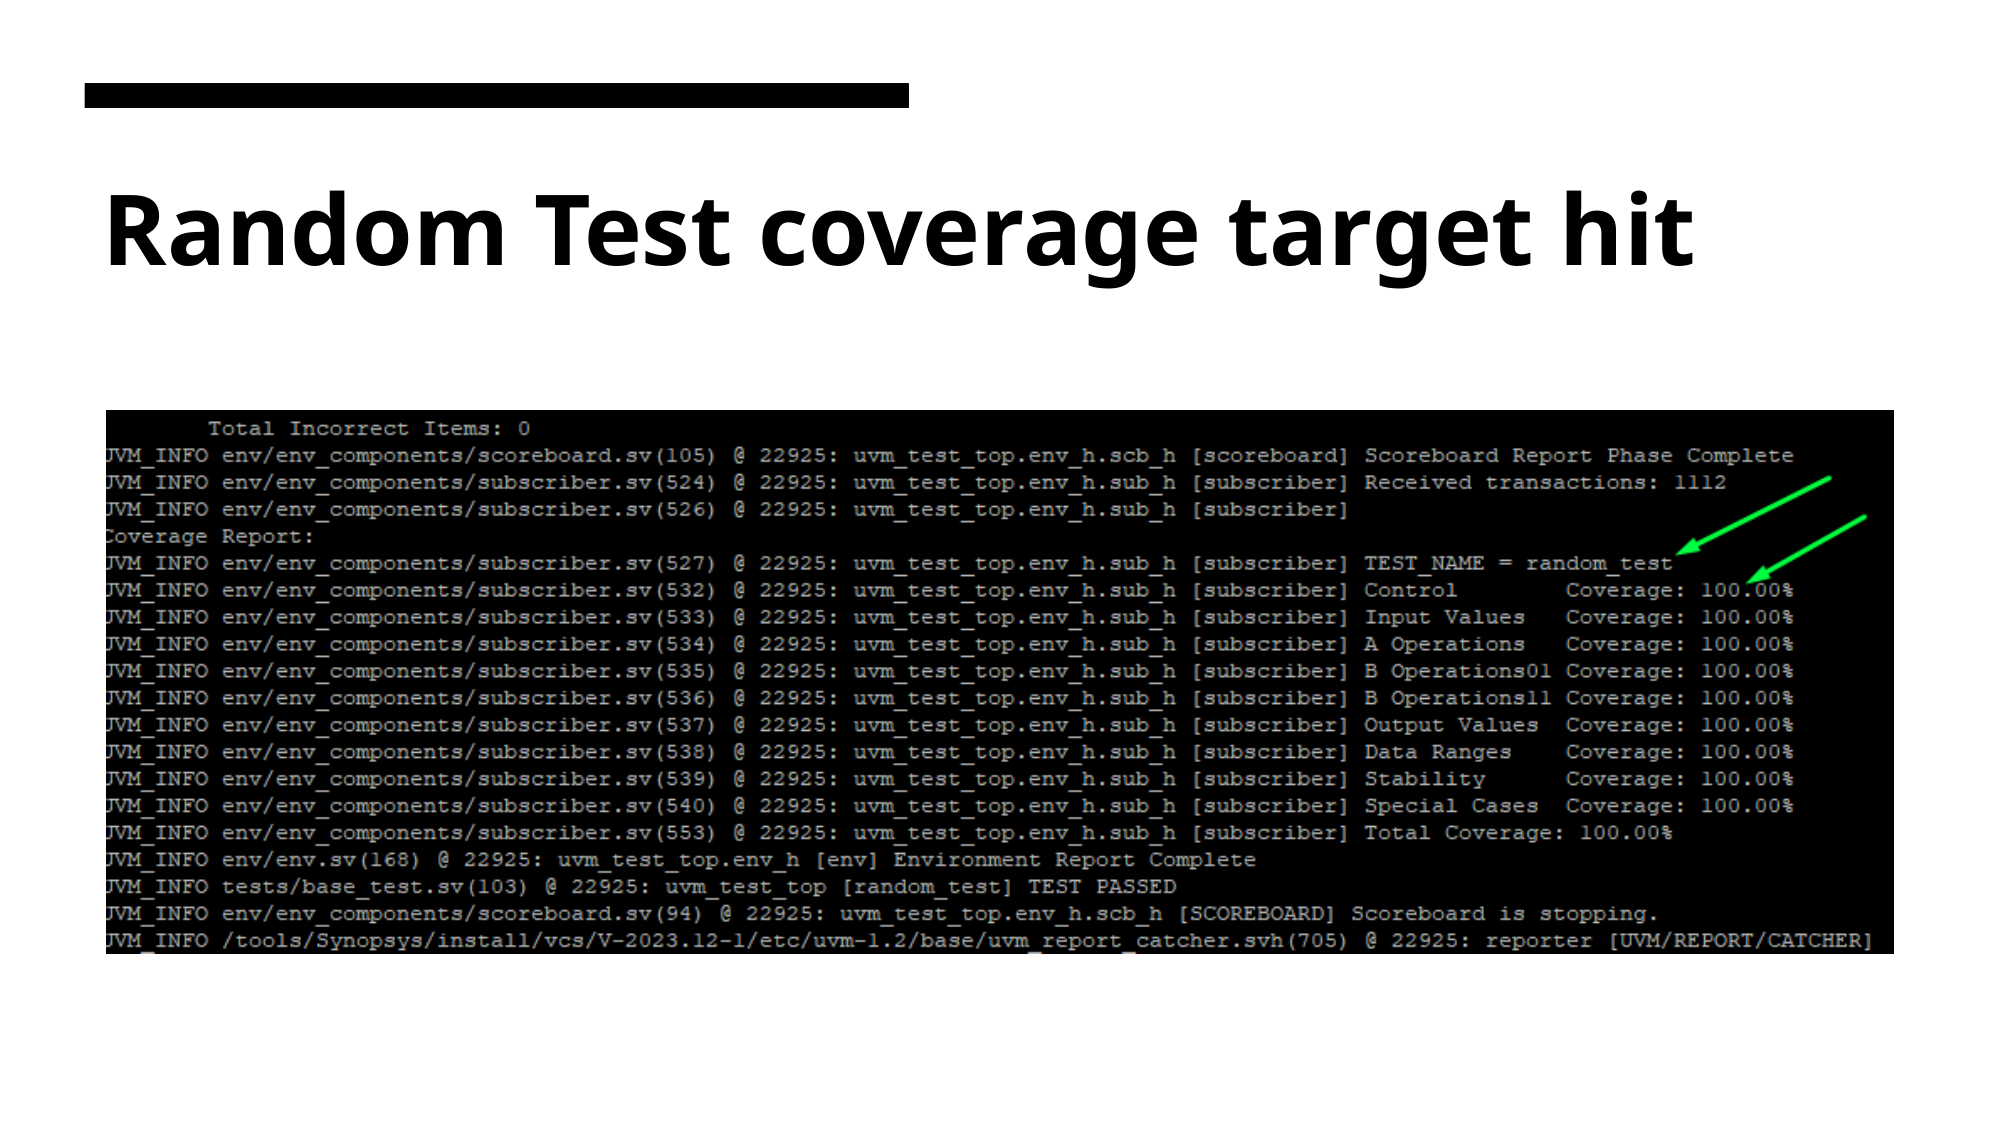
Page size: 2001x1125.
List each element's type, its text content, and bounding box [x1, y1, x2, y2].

title Random Test coverage target hit [84, 160, 1715, 411]
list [106, 410, 1894, 954]
